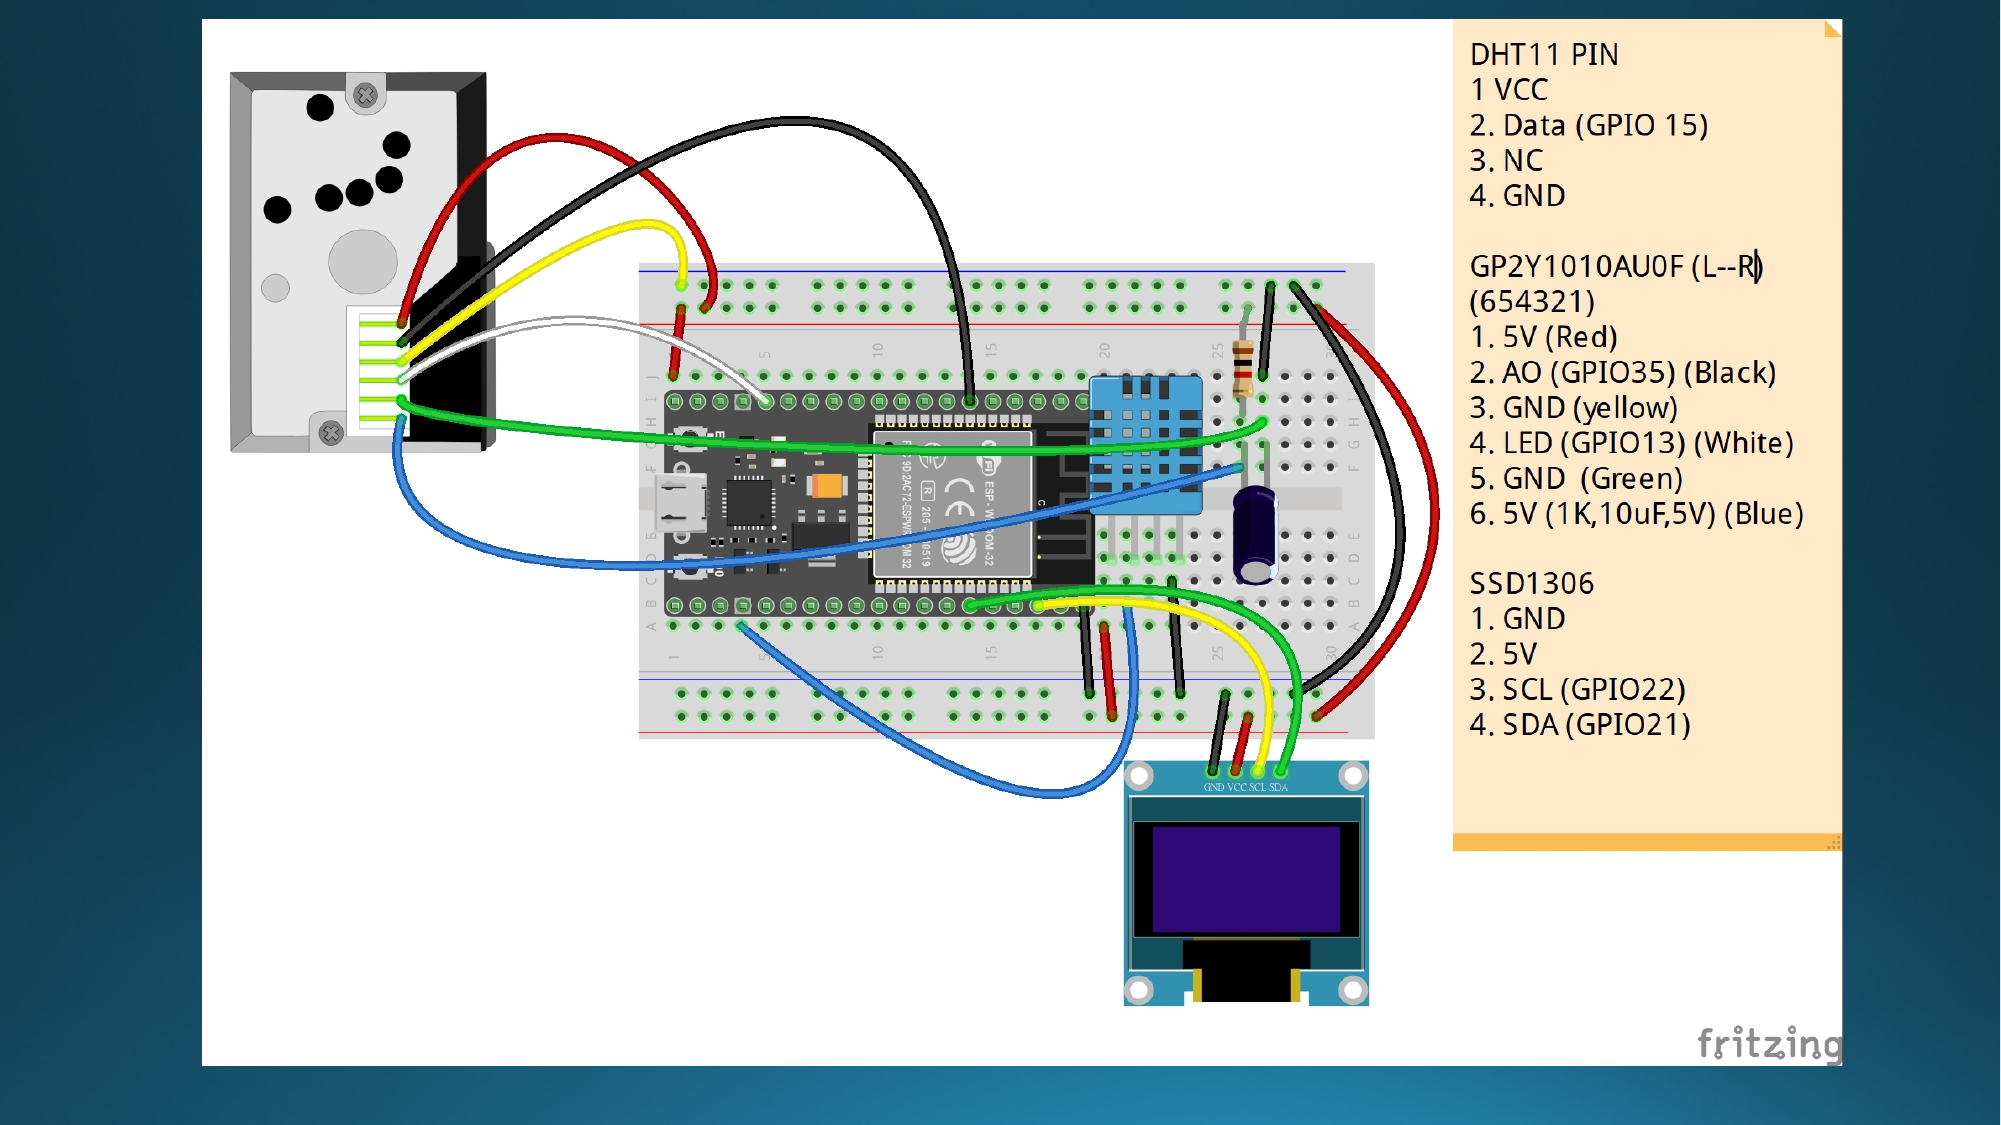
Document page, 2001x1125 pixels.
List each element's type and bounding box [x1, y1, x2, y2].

picture [0, 0, 2001, 1125]
list [202, 19, 1843, 1066]
